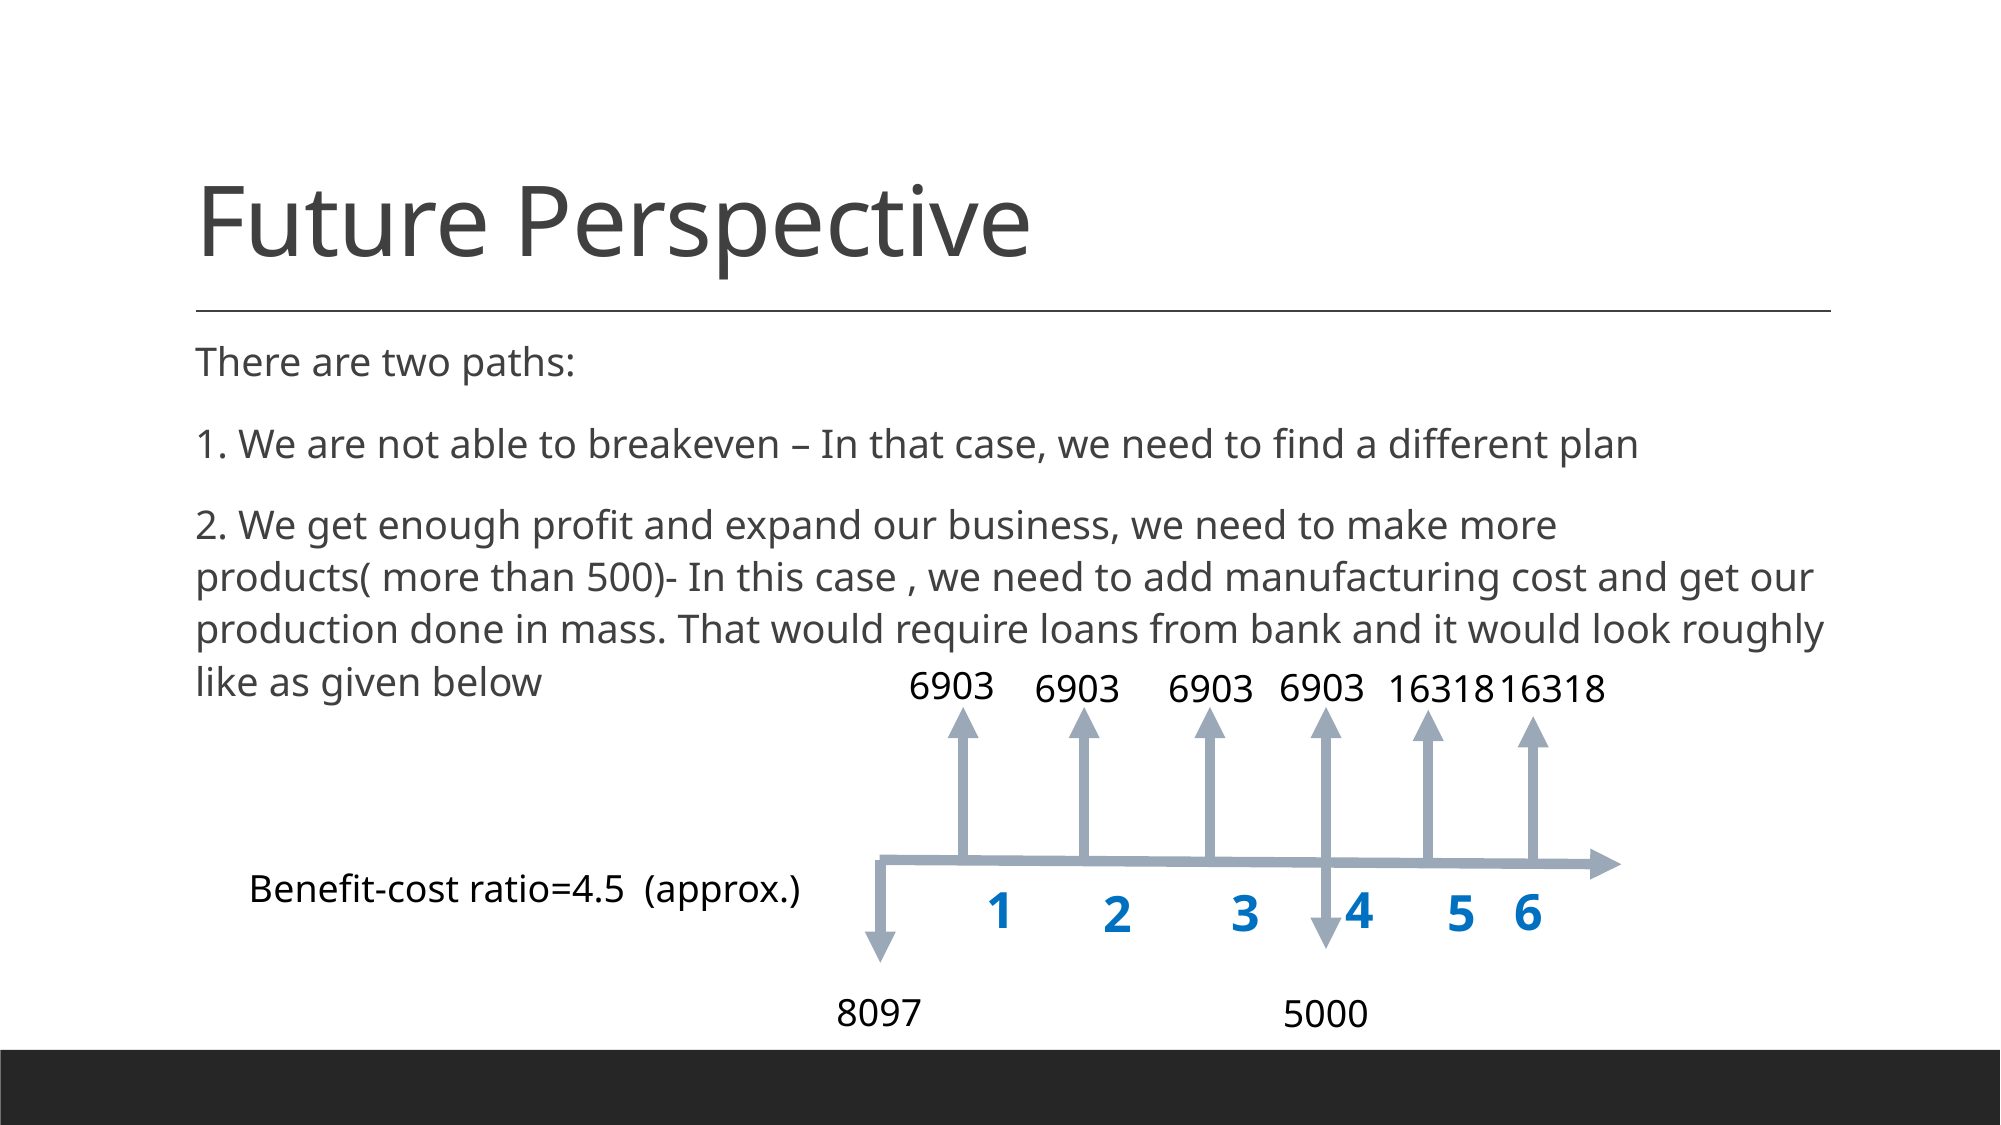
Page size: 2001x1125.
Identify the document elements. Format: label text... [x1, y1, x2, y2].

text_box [879, 706, 1622, 964]
text_box 16318 [1483, 657, 1622, 703]
text_box Benefit-cost ratio=4.5 (approx.) [234, 857, 816, 918]
text_box 8097 [821, 981, 938, 1042]
text_box 16318 [1381, 657, 1483, 703]
list There are two paths: 1. We are not able to breakeven – In that case, we need to find a different plan 2. We get enough profit and expand our business, we need to make more products( more than 500)- In this case , we need to add manufacturing cost and get our production done in mass. That would require loans from bank and it would look roughly like as given below [180, 324, 1830, 942]
text_box 5000 [1268, 982, 1384, 1043]
text_box 6903 [1019, 657, 1136, 703]
text_box 6903 [894, 654, 1010, 703]
title Future Perspective [180, 47, 1830, 285]
text_box 6903 [1264, 656, 1381, 703]
text_box 6903 [1153, 657, 1264, 703]
